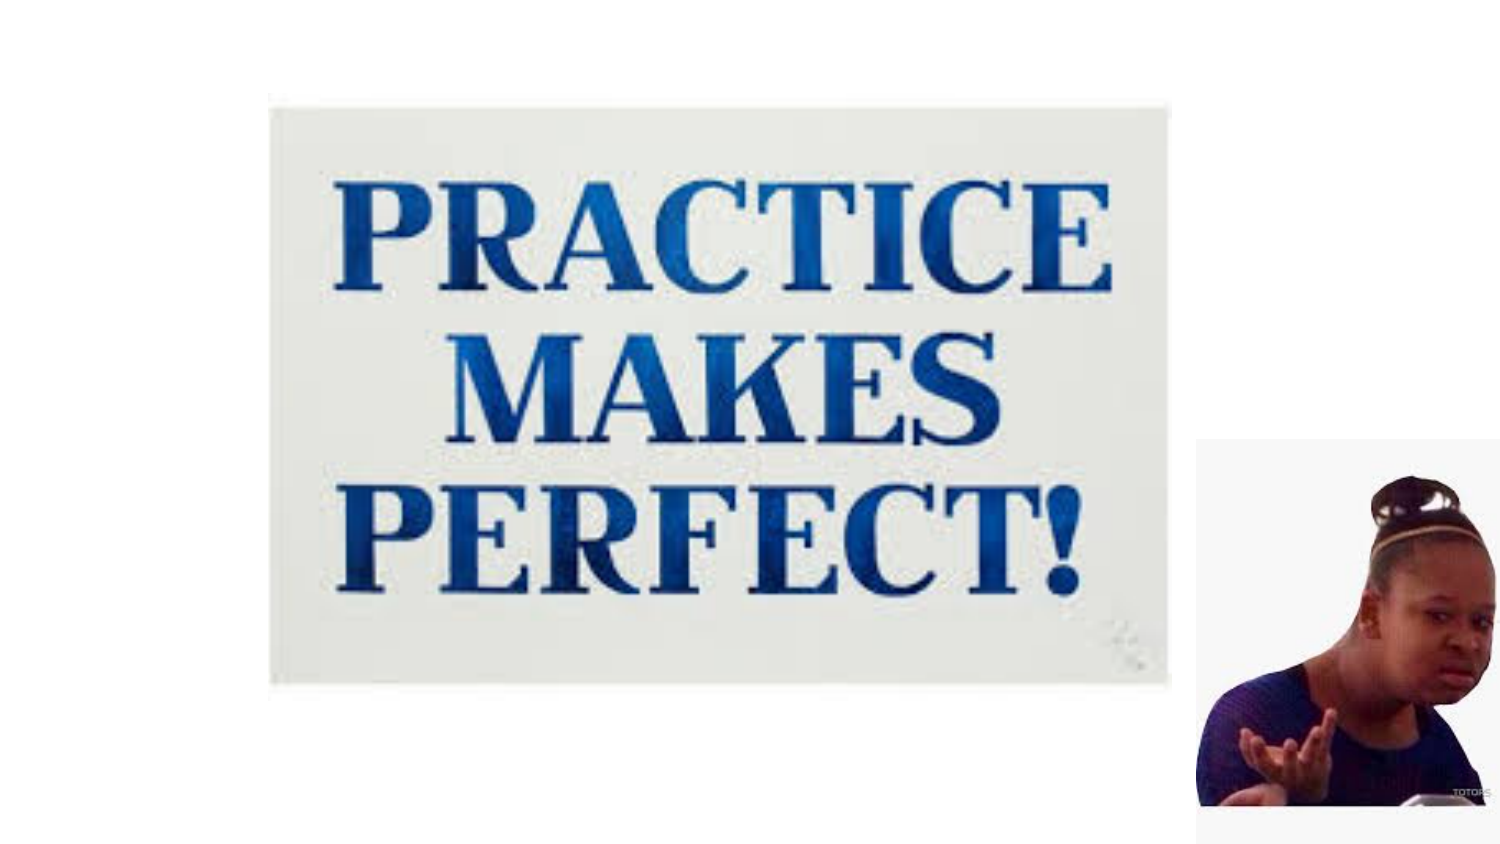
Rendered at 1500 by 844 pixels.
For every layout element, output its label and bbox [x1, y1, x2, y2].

picture [268, 93, 1172, 701]
picture [1196, 438, 1500, 844]
